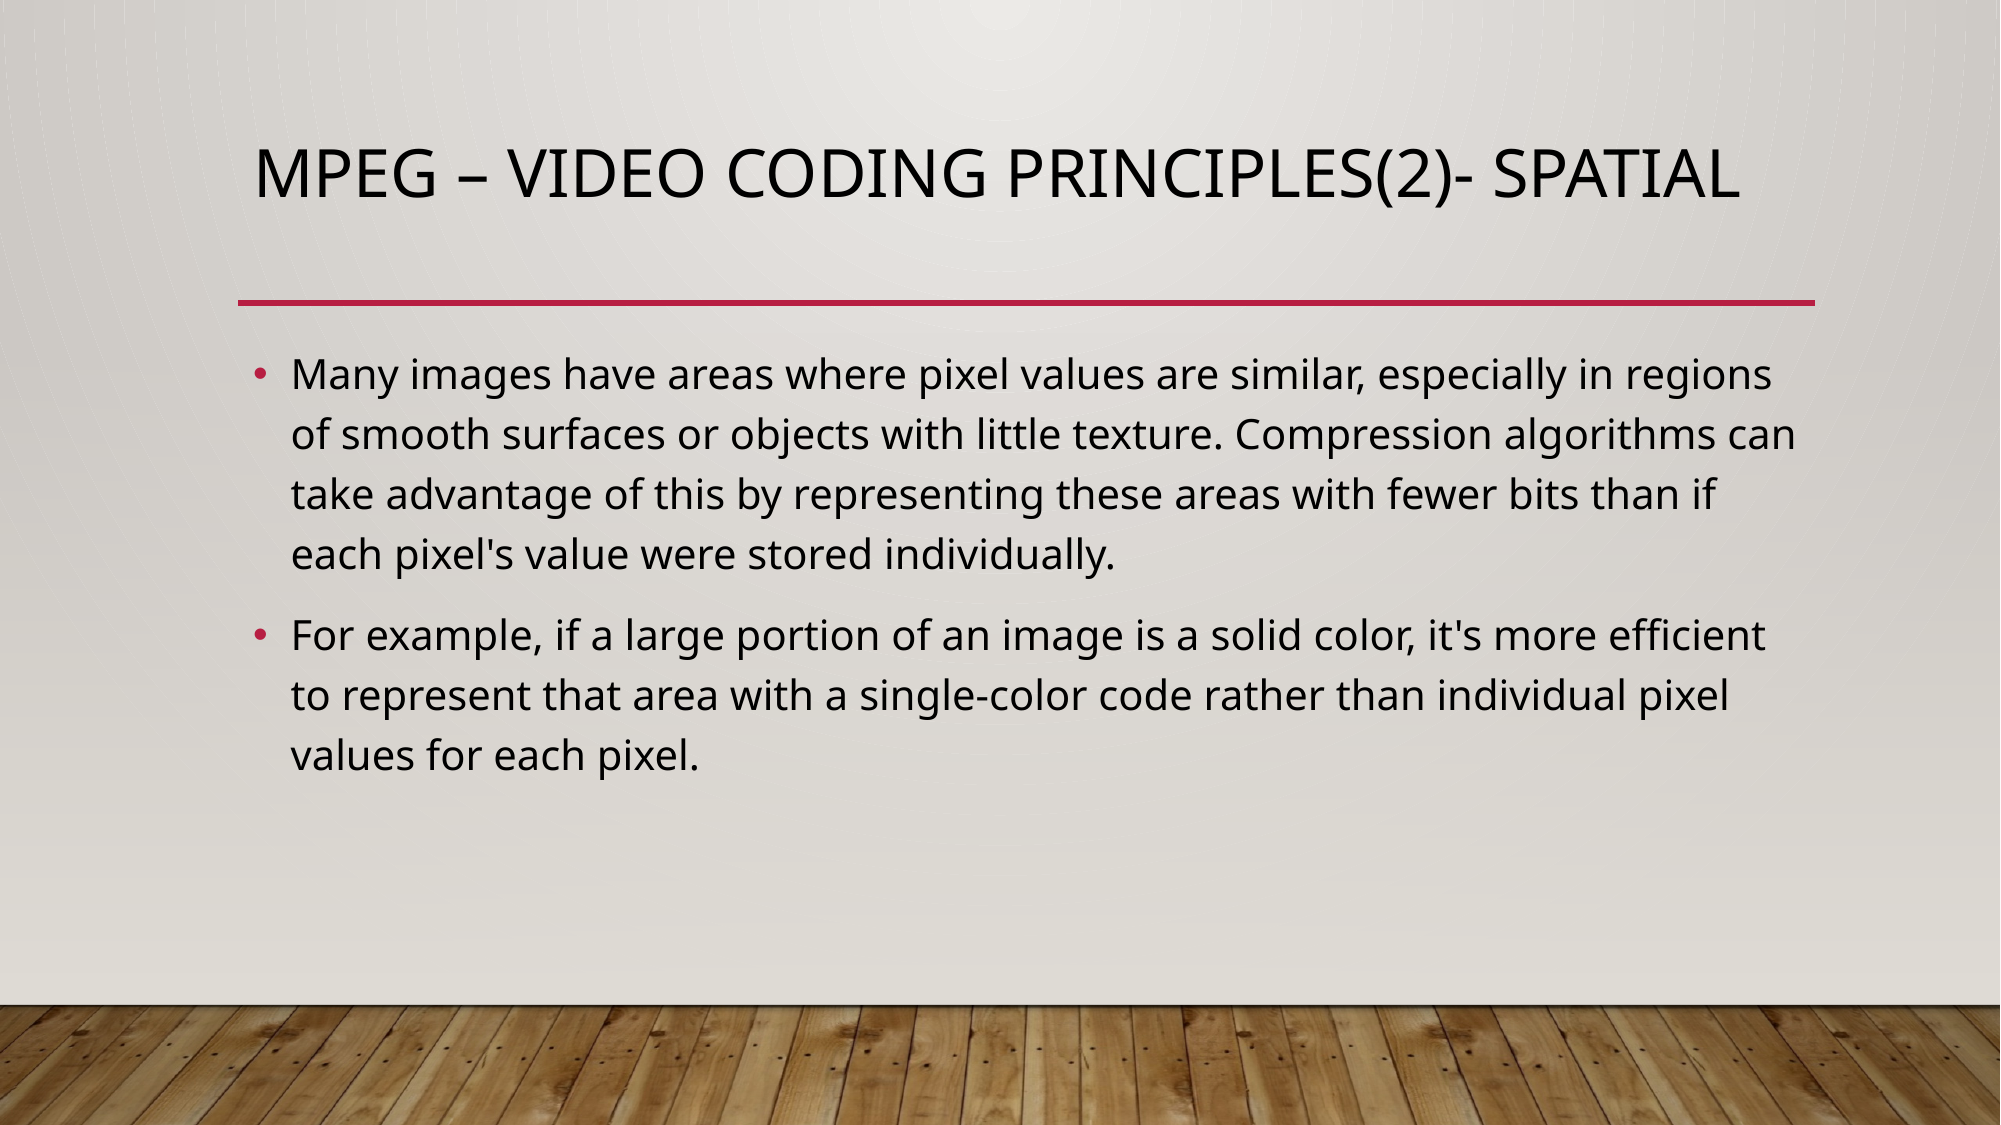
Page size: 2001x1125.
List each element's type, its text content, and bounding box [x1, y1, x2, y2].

list Many images have areas where pixel values are similar, especially in regions of smooth surfaces or objects with little texture. Compression algorithms can take advantage of this by representing these areas with fewer bits than if each pixel's value were stored individually. For example, if a large portion of an image is a solid color, it's more efficient to represent that area with a single-color code rather than individual pixel values for each pixel. [238, 330, 1814, 897]
title MPEg – VIDEO CODING PRINCIPLES(2)- Spatial [238, 131, 1814, 305]
picture [0, 1005, 2000, 1125]
